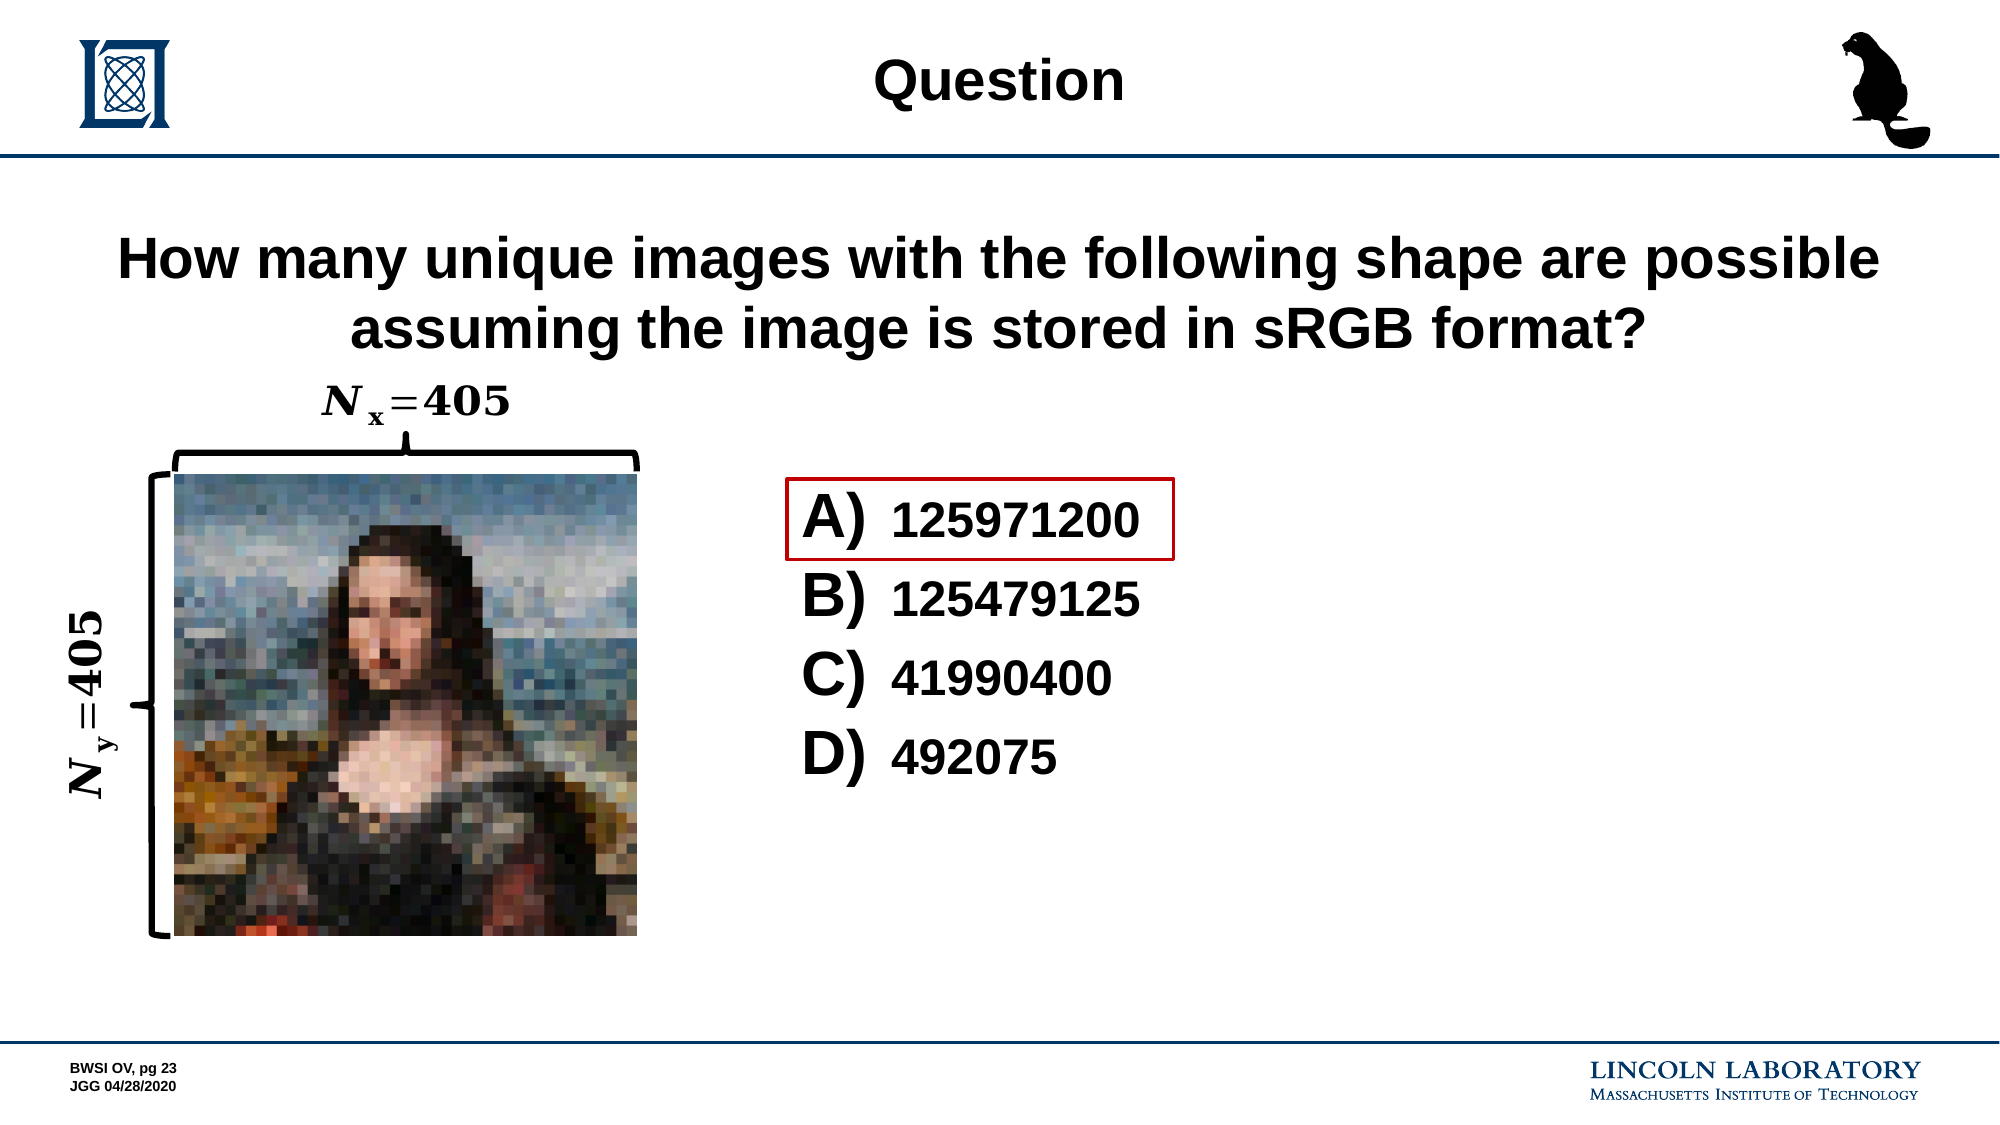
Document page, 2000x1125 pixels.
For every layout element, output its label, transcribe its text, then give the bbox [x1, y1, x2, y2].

text_box [174, 433, 637, 472]
text_box [132, 474, 171, 937]
text_box [787, 479, 1174, 560]
picture [174, 474, 637, 937]
text_box 125971200 125479125 41990400 492075 [787, 487, 1546, 886]
picture [79, 40, 170, 128]
picture [1830, 20, 1942, 156]
title Question [205, 16, 1794, 151]
text_box How many unique images with the following shape are possible assuming the image is stored in sRGB format? [72, 212, 1927, 368]
picture [1588, 1061, 1921, 1100]
